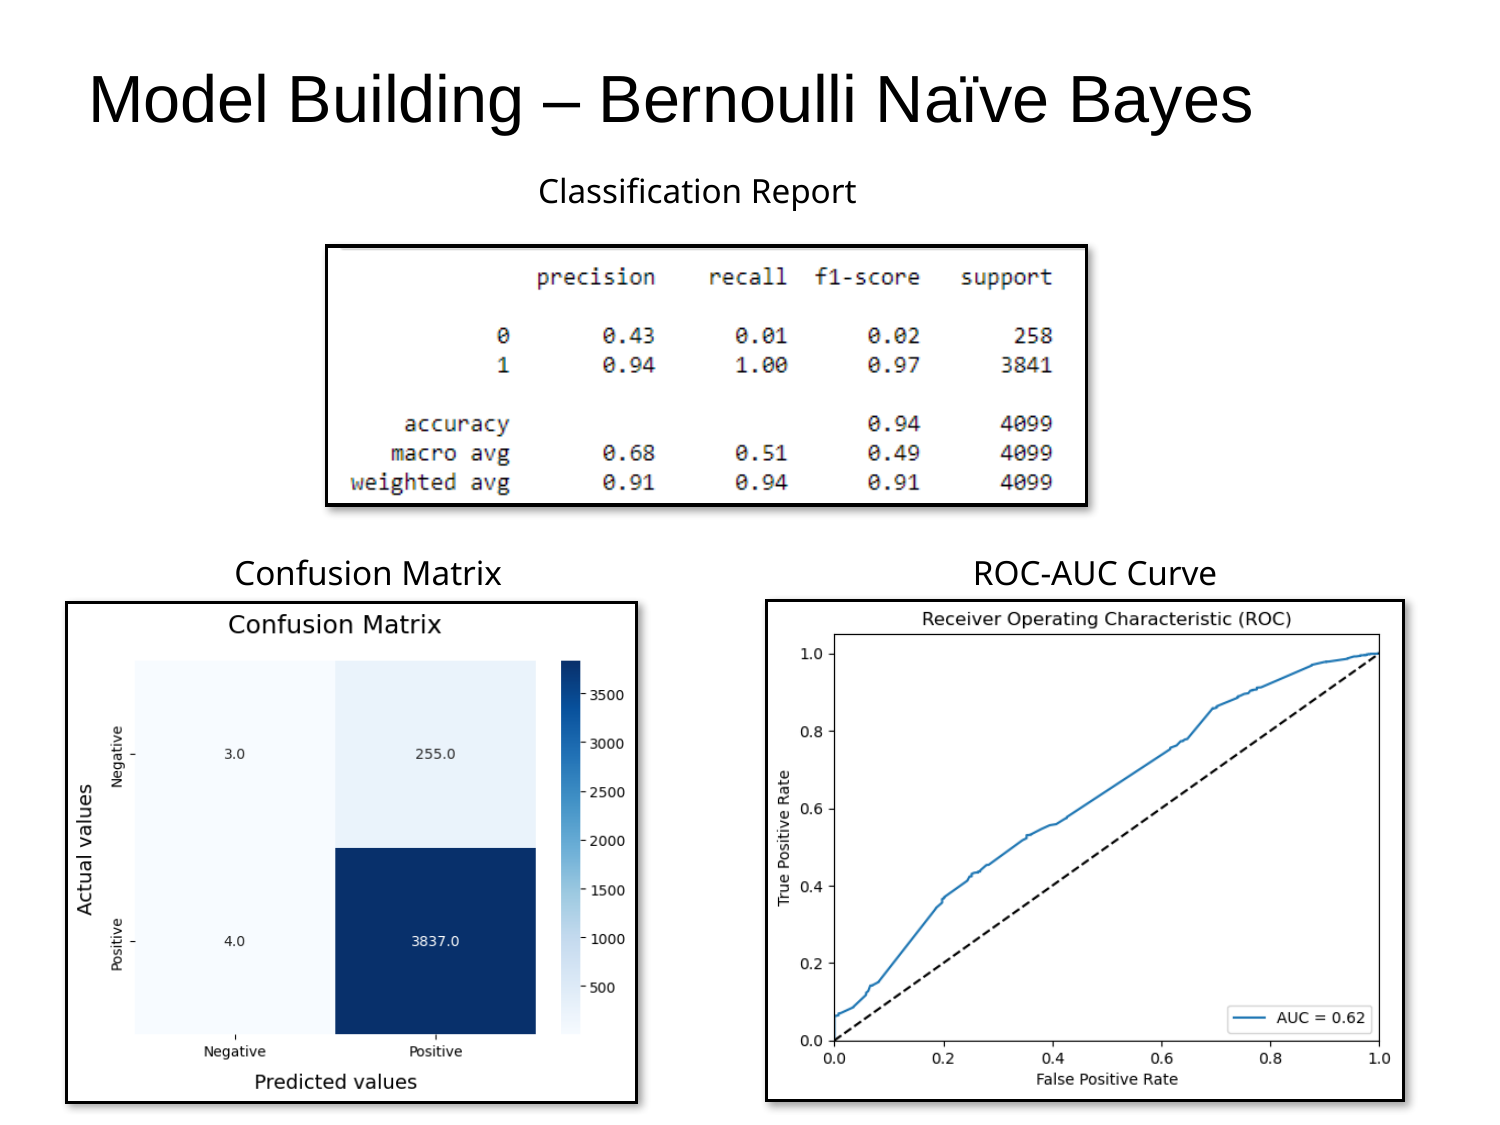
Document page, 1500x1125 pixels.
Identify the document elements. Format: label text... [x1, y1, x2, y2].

text_box ROC-AUC Curve [917, 544, 1273, 597]
picture [767, 601, 1402, 1099]
text_box Model Building – Bernoulli Naïve Bayes [73, 48, 1439, 135]
picture [67, 603, 635, 1102]
picture [327, 247, 1086, 504]
text_box Classification Report [466, 163, 929, 218]
text_box Confusion Matrix [190, 544, 546, 599]
